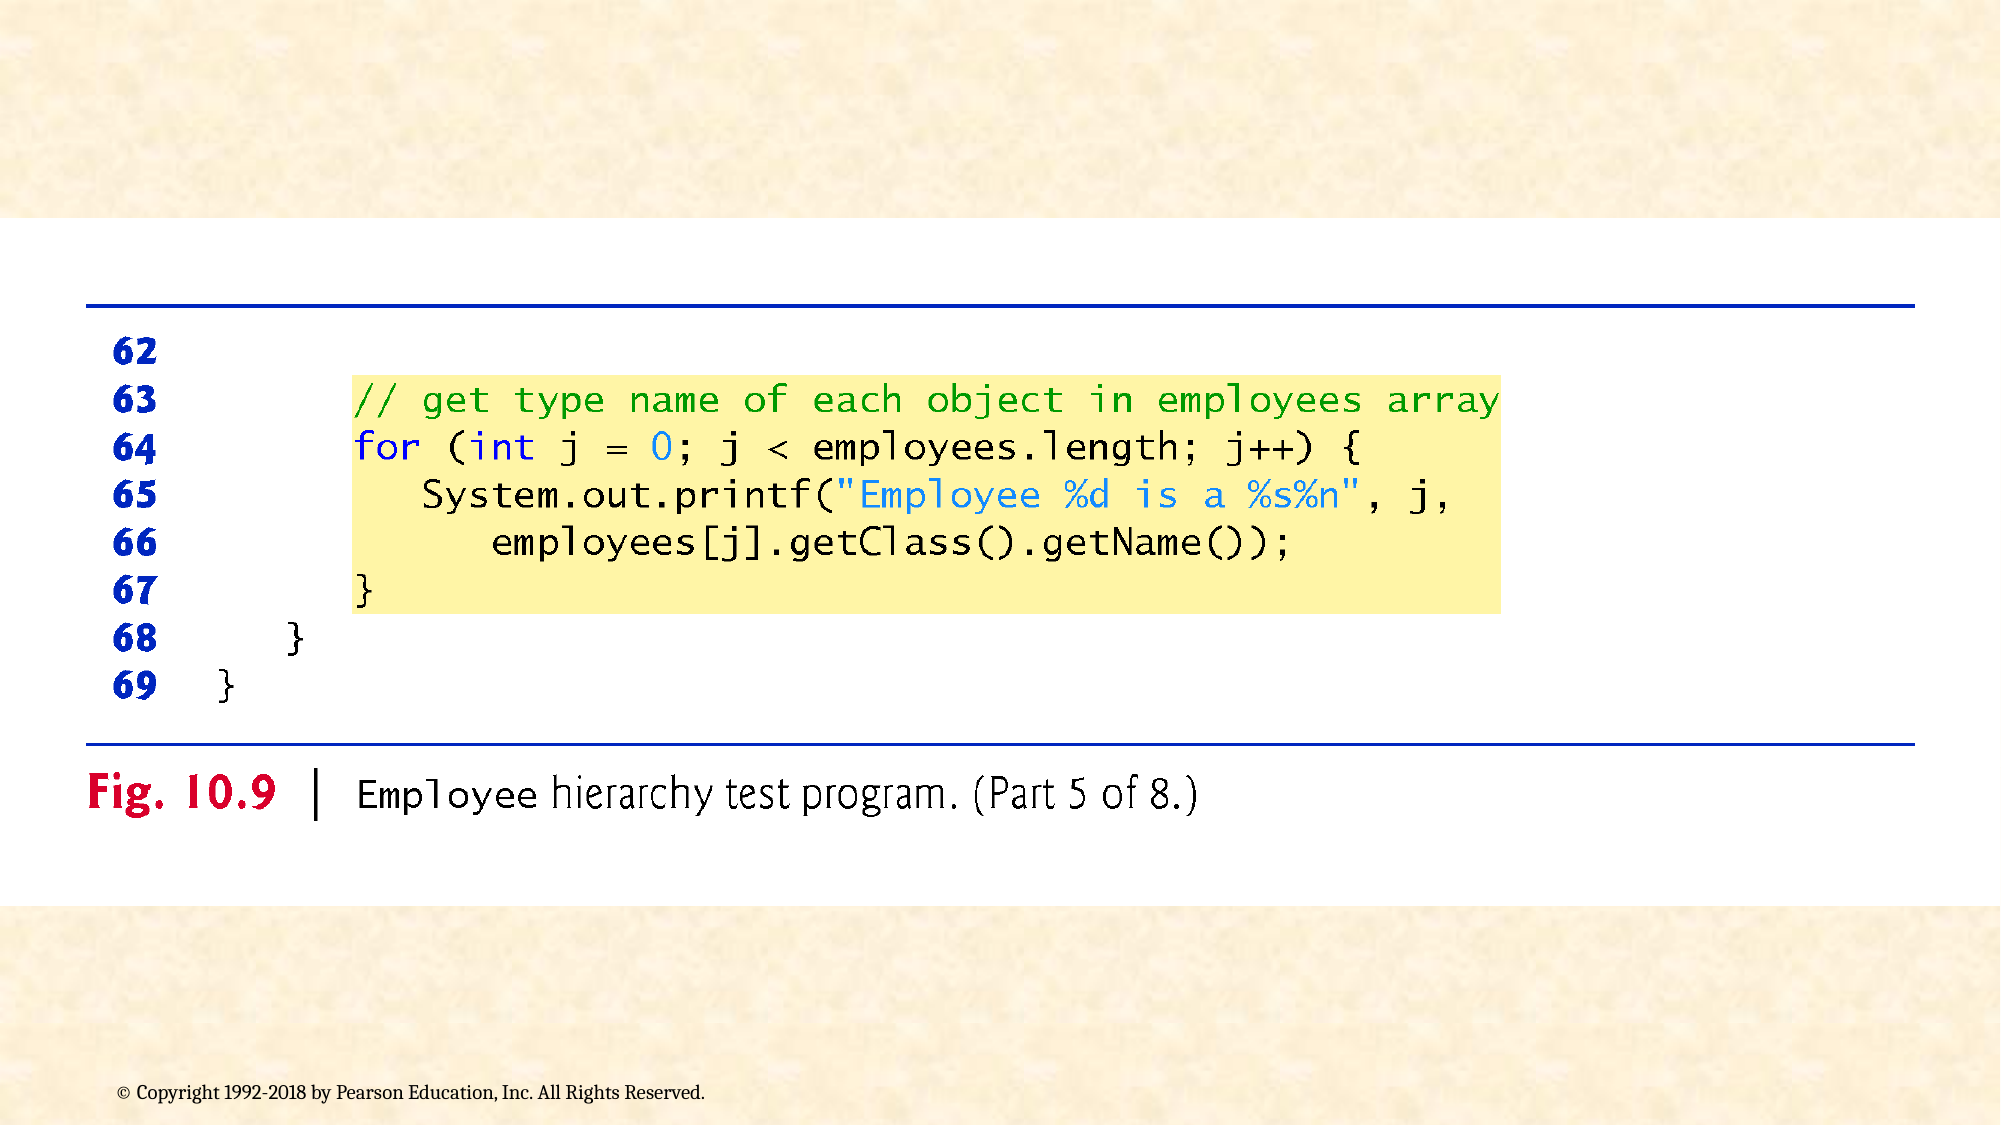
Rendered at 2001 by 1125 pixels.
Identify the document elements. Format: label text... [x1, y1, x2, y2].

picture [0, 0, 2001, 1125]
footer © Copyright 1992-2018 by Pearson Education, Inc. All Rights Reserved. [99, 1051, 1473, 1112]
